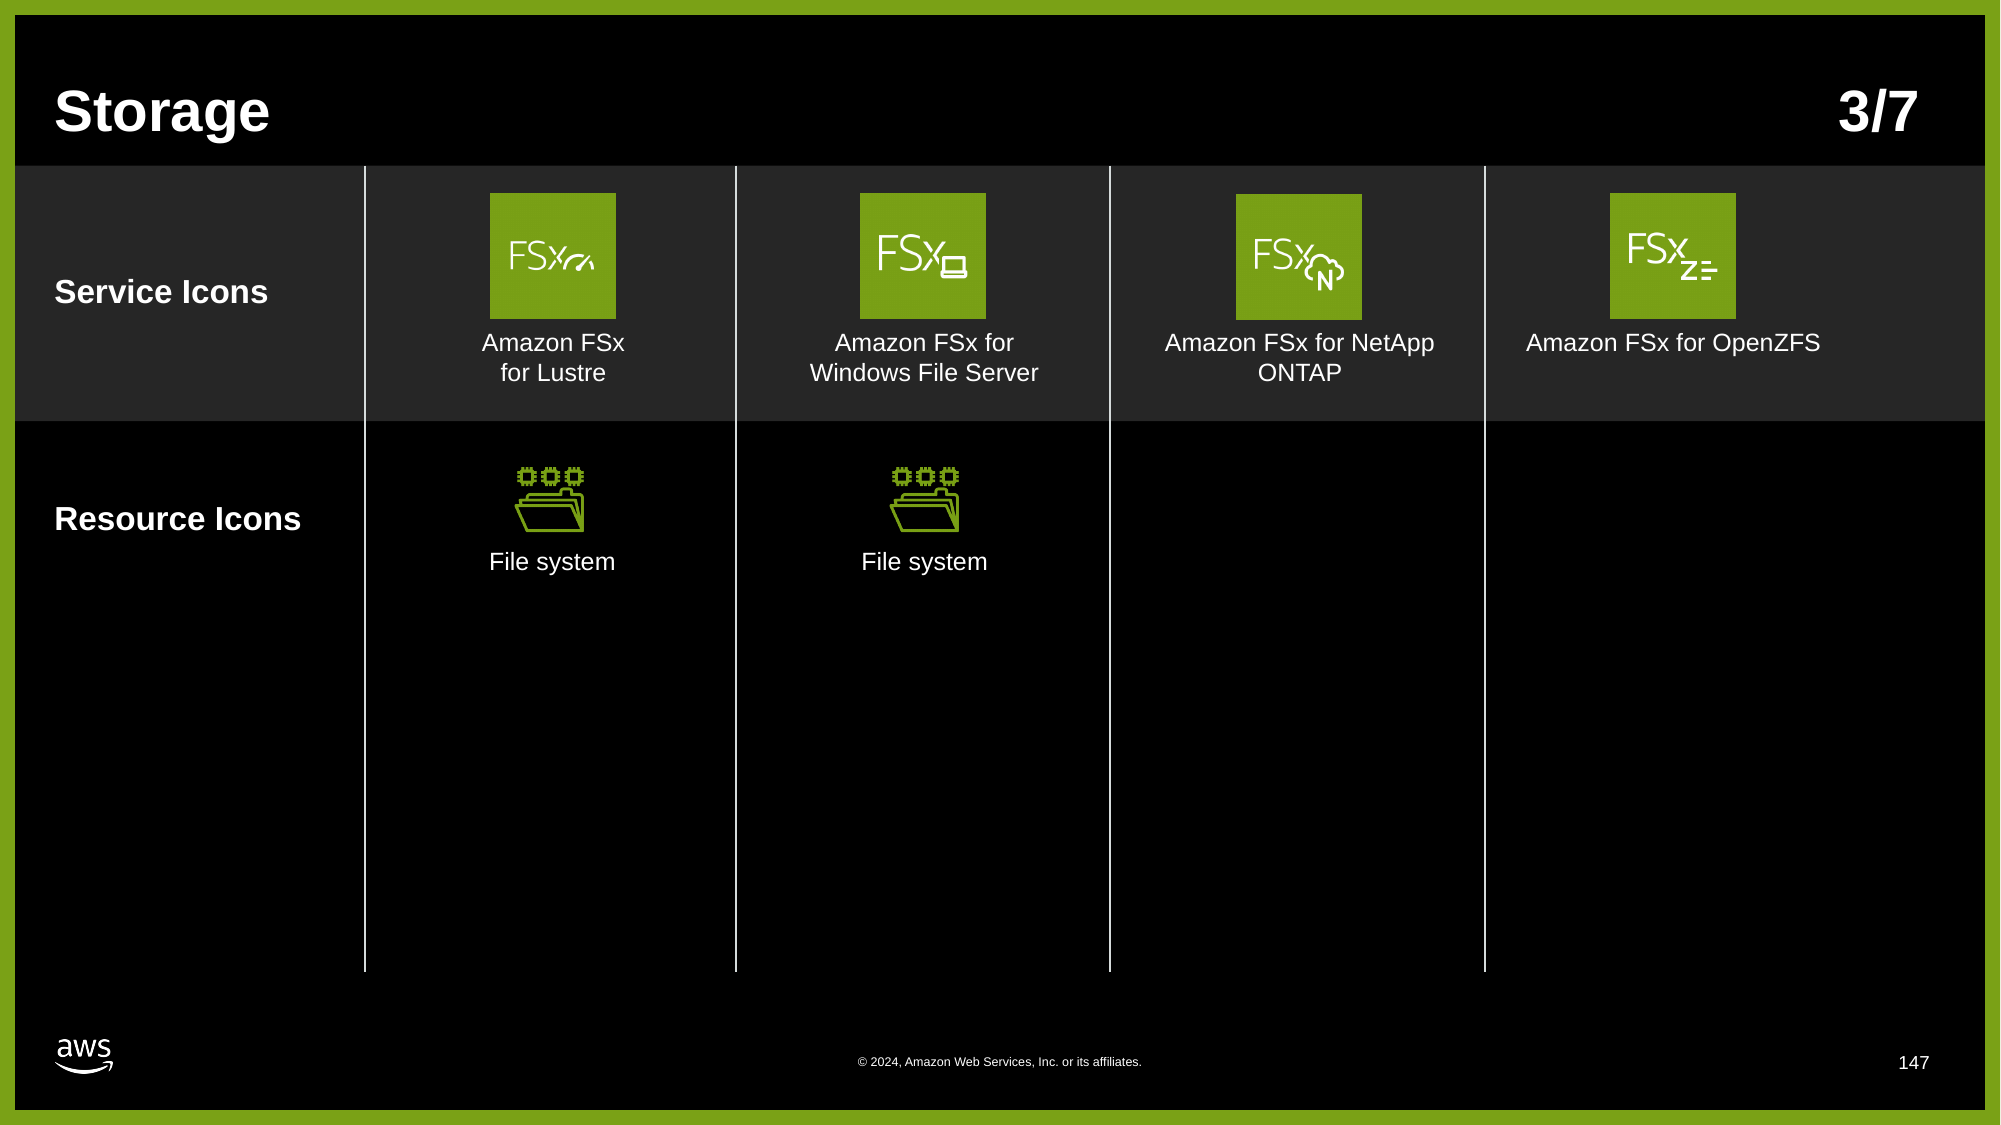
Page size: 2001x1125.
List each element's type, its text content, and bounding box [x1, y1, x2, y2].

title Storage 3/7 [39, 59, 1945, 166]
picture [55, 1039, 113, 1074]
picture [1610, 193, 1736, 319]
picture [1236, 194, 1362, 320]
text_box Amazon FSx for OpenZFS [1493, 319, 1855, 364]
footer © 2024, Amazon Web Services, Inc. or its affiliates. [662, 1031, 1338, 1092]
picture [511, 462, 587, 538]
text_box Amazon FSx for Windows File Server [737, 319, 1109, 394]
text_box Amazon FSx for Lustre [365, 319, 735, 394]
picture [490, 193, 616, 319]
picture [860, 193, 986, 319]
slide_number 147 [1494, 1031, 1945, 1092]
picture [886, 462, 962, 538]
text_box File system [830, 537, 1019, 583]
text_box Amazon FSx for NetApp ONTAP [1113, 319, 1484, 394]
text_box File system [458, 537, 647, 583]
